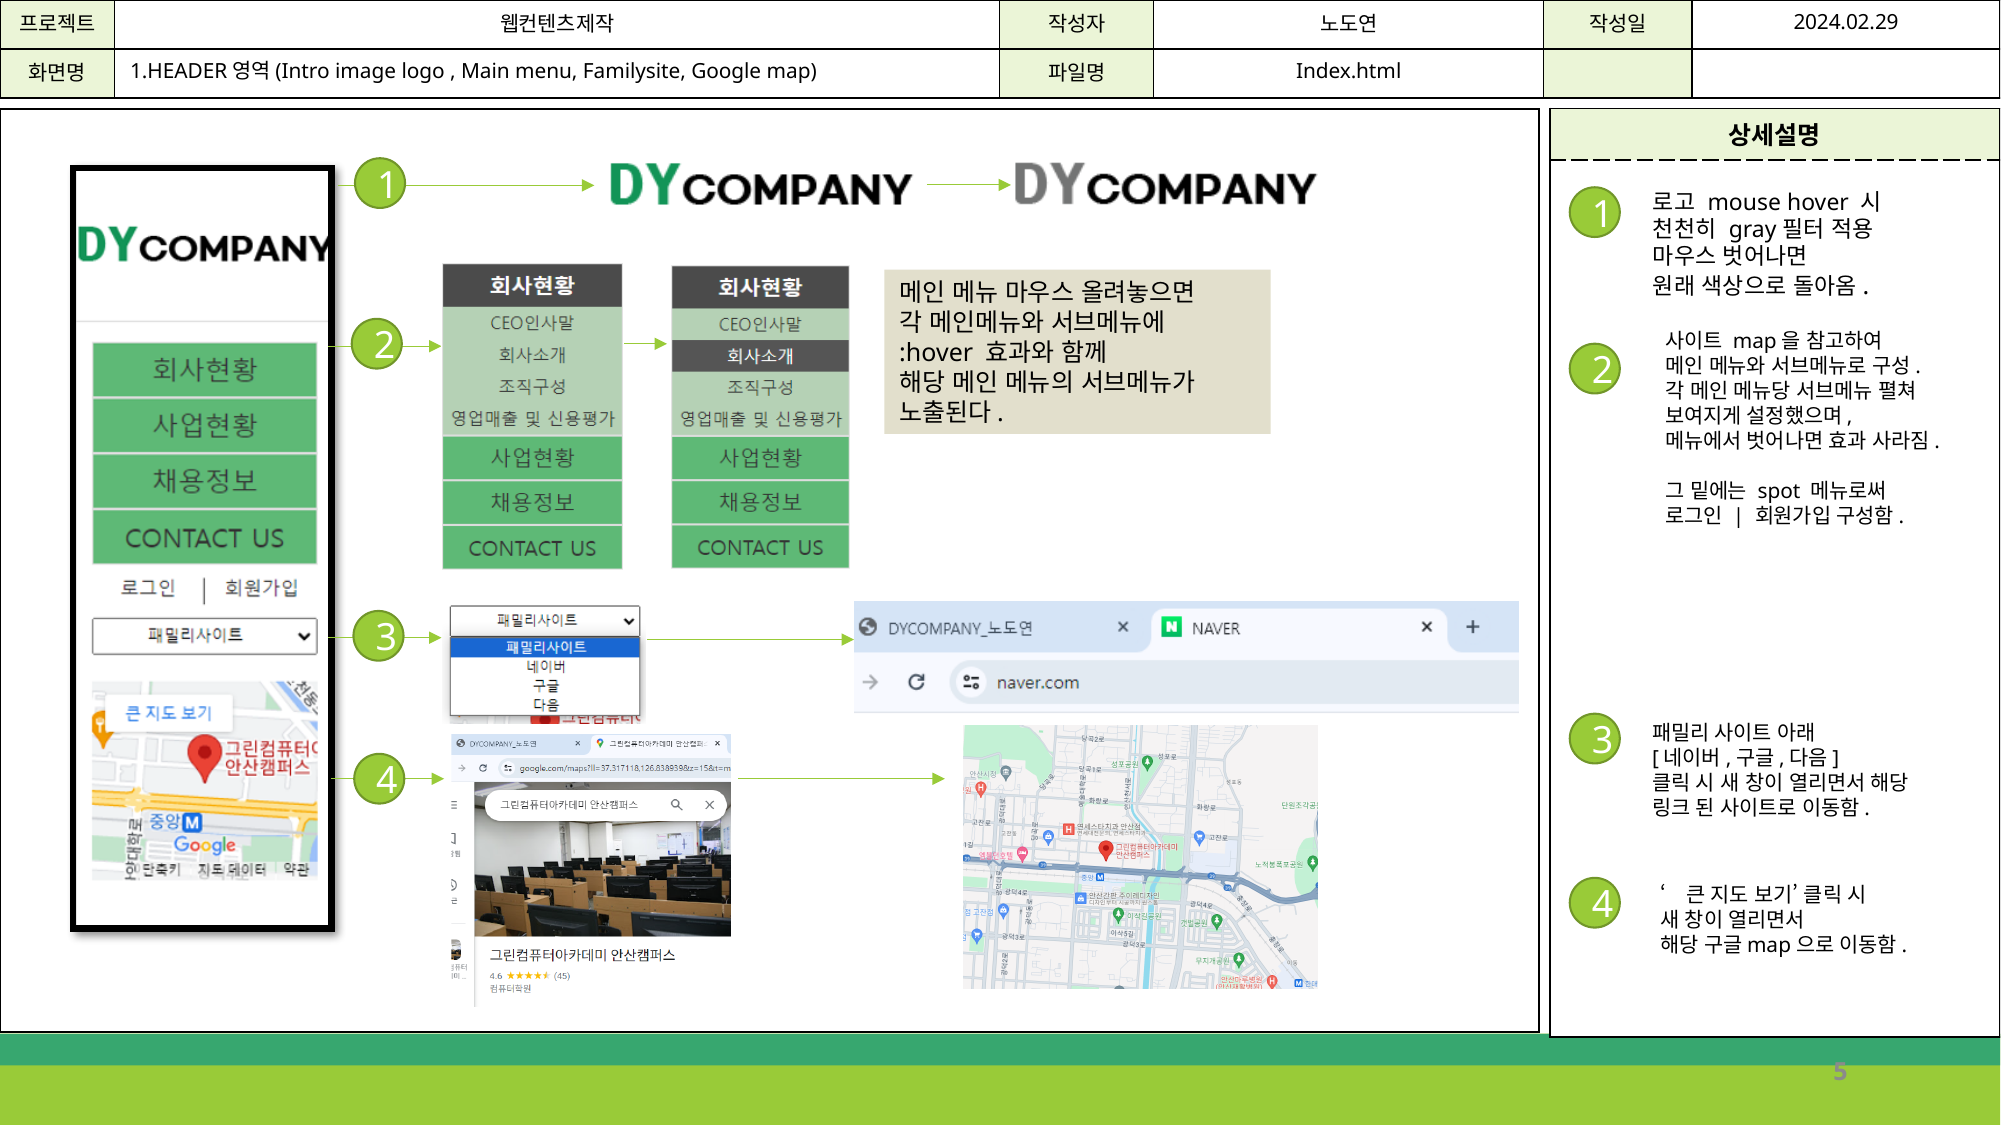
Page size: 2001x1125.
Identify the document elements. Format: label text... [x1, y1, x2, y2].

picture [451, 734, 731, 1007]
text_box 1 [354, 186, 406, 209]
text_box 1 [353, 157, 407, 185]
text_box 4 [353, 752, 406, 778]
text_box ‘큰 지도 보기’ 클릭 시 새 창이 열리면서 해당 구글map으로 이동함. [1645, 874, 1977, 965]
picture [441, 601, 646, 724]
text_box 1.HEADER영역(Intro image logo , Main menu, Familysite, Google map) [115, 49, 1000, 90]
slide_number 5 [1412, 1042, 1863, 1103]
text_box 2 [1568, 342, 1621, 395]
text_box 로고 mouse hover 시 천천히 gray필터 적용 마우스 벗어나면 원래 색상으로 돌아옴. [1638, 179, 1897, 307]
text_box 4 [1568, 876, 1621, 929]
picture [76, 171, 329, 926]
picture [1010, 141, 1318, 228]
picture [604, 135, 917, 235]
picture [854, 601, 1519, 989]
picture [666, 260, 855, 575]
text_box 1 [1568, 186, 1621, 239]
text_box 3 [1568, 712, 1621, 765]
text_box 패밀리 사이트 아래 [네이버,구글,다음] 클릭 시 새 창이 열리면서 해당 링크 된 사이트로 이동함. [1637, 712, 1968, 828]
text_box 2 [350, 347, 403, 370]
text_box 사이트 map을 참고하여 메인 메뉴와 서브메뉴로 구성. 각 메인 메뉴당 서브메뉴 펼쳐 보여지게 설정했으며, 메뉴에서 벗어나면 효과 사라짐. 그 밑에는 spot 메뉴로써 로그인 | 회원가입 구성함. [1650, 320, 1955, 535]
text_box 3 [352, 609, 405, 637]
text_box 메인 메뉴 마우스 올려놓으면 각 메인메뉴와 서브메뉴에 :hover 효과와 함께 해당 메인 메뉴의 서브메뉴가 노출된다. [884, 269, 1271, 434]
text_box 4 [353, 779, 406, 805]
picture [441, 260, 625, 575]
text_box 3 [352, 638, 405, 662]
text_box 2 [350, 317, 403, 346]
